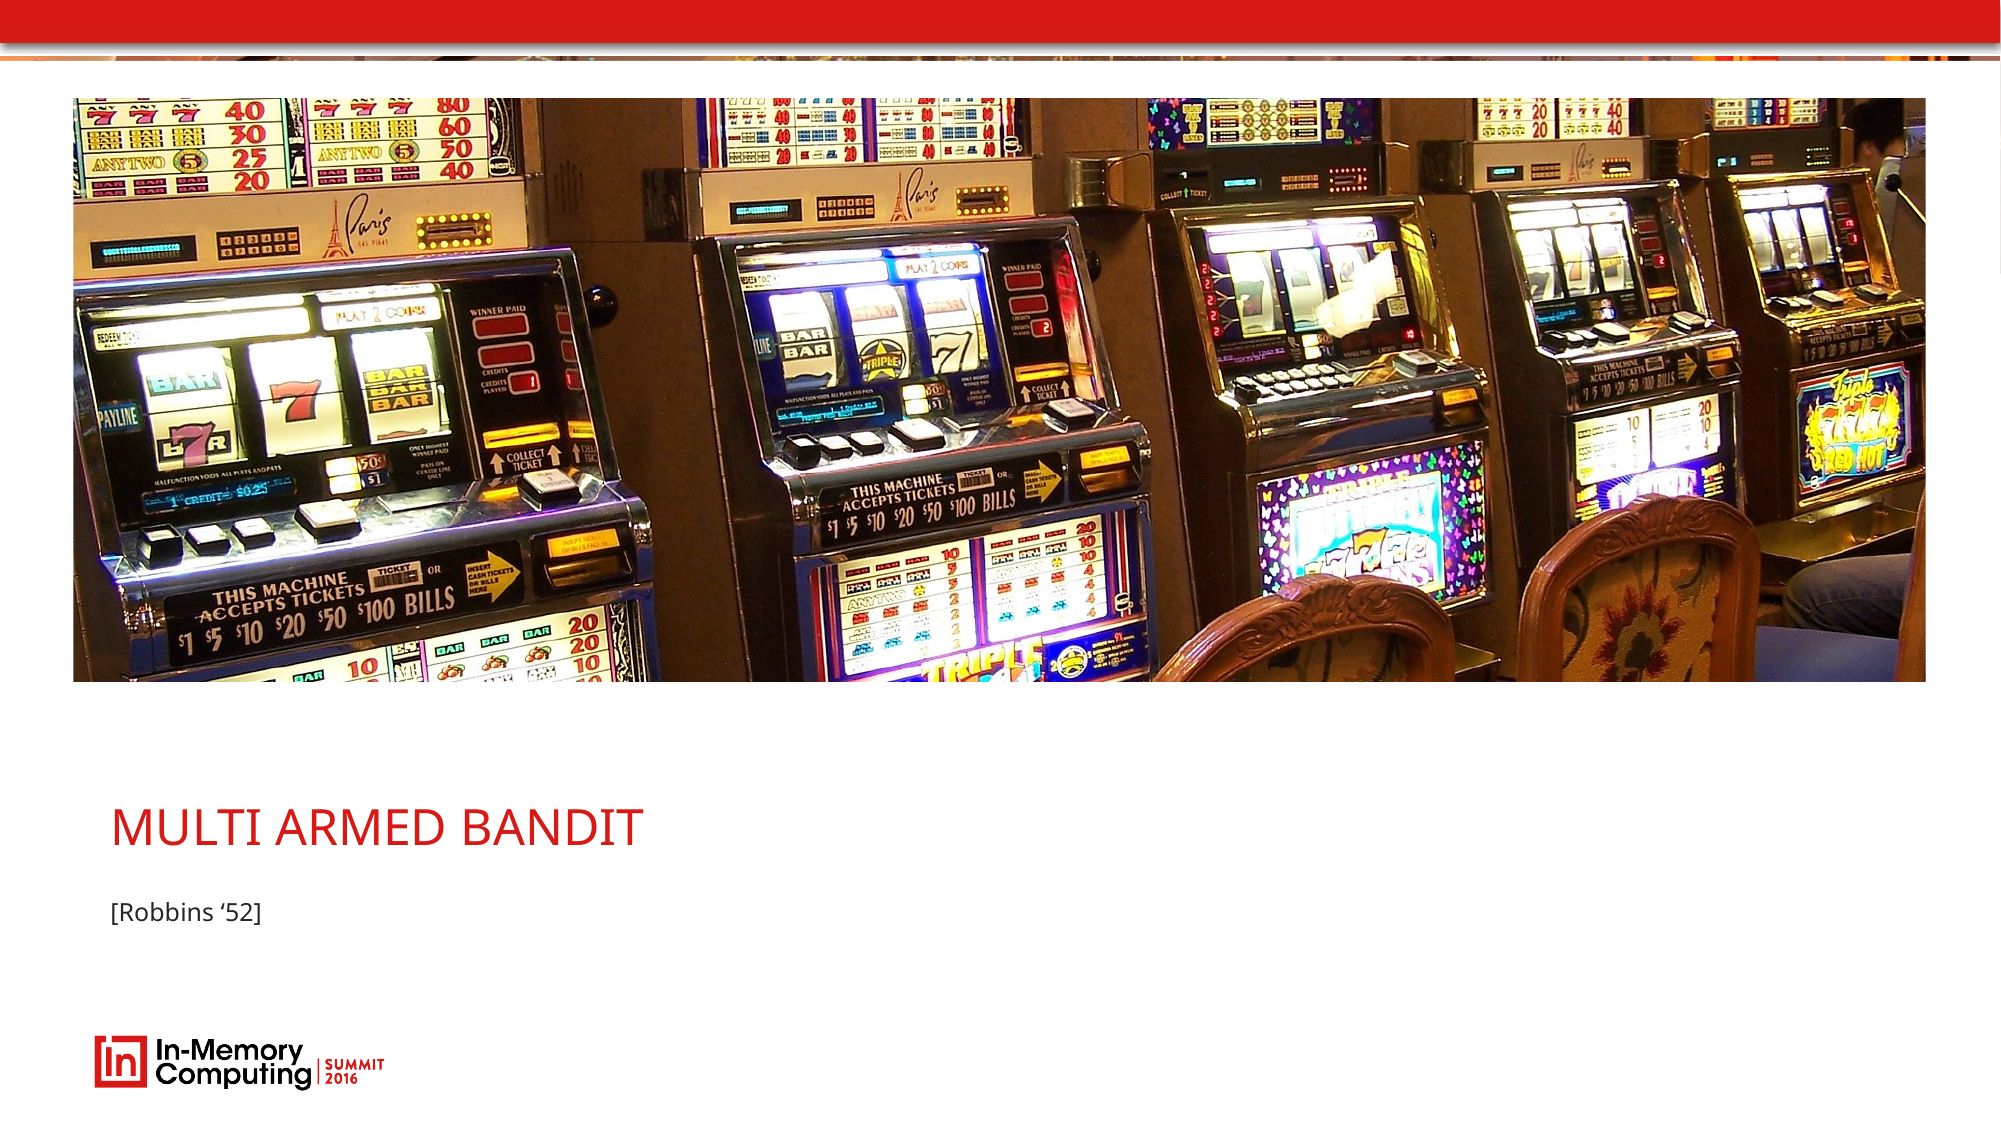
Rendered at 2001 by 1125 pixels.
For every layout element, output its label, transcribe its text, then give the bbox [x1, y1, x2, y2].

picture [0, 56, 2001, 60]
title Multi ARMED BANDIT [95, 769, 1905, 862]
picture [77, 1017, 410, 1106]
list [Robbins ‘52] [95, 862, 1905, 962]
picture [72, 97, 1927, 683]
